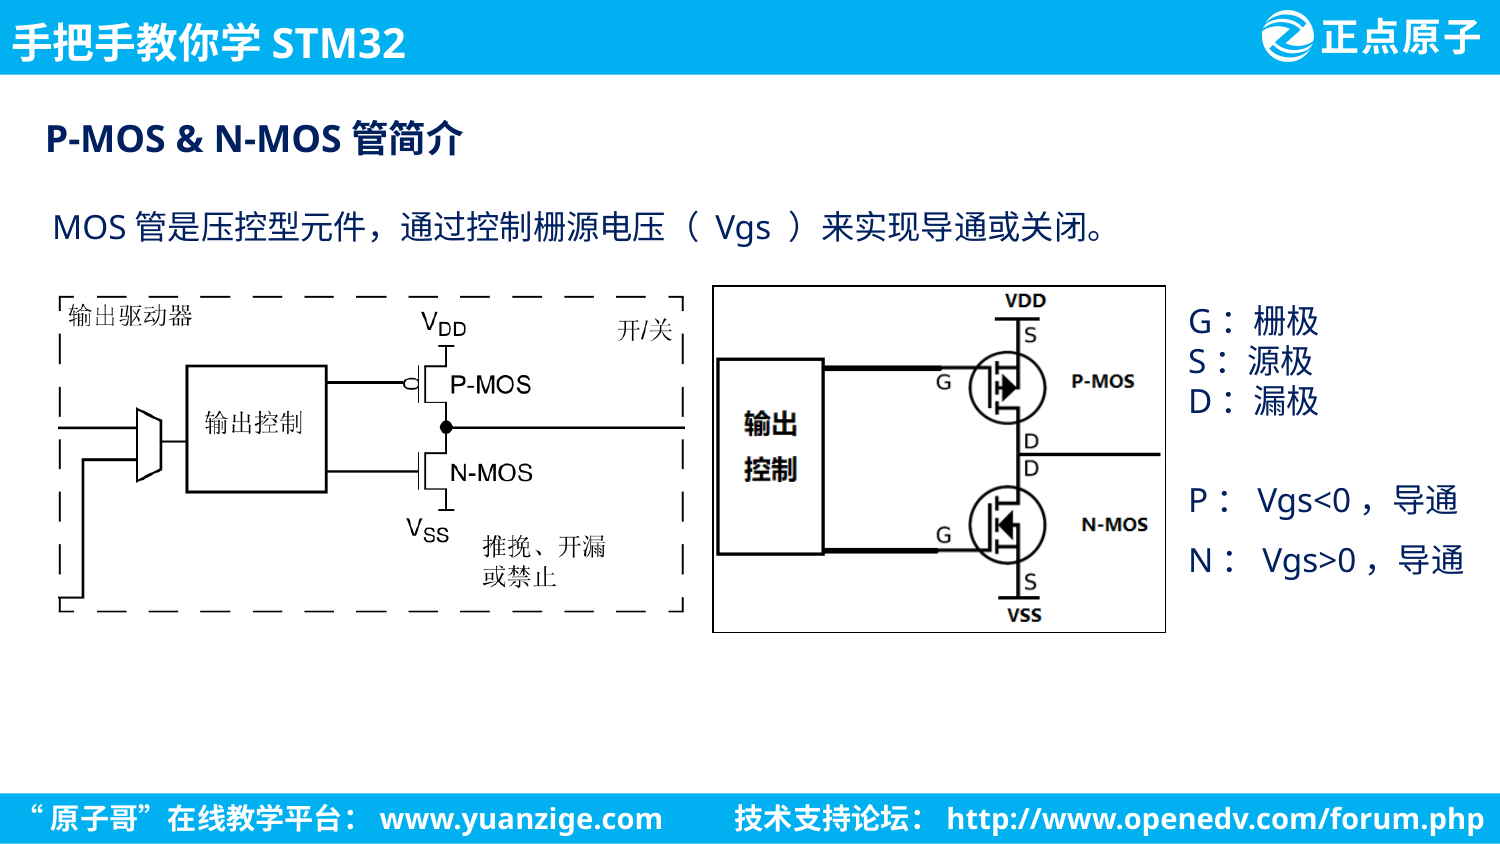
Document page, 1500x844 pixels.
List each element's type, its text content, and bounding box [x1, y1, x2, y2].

picture [713, 286, 1165, 632]
text_box P-MOS & N-MOS管简介 [37, 88, 571, 164]
picture [1412, 44, 1418, 52]
picture [1267, 11, 1313, 45]
picture [1391, 45, 1397, 53]
text_box G：栅极 S：源极 D：漏极 P：Vgs<0，导通 N：Vgs>0，导通 [1173, 292, 1480, 622]
picture [1322, 21, 1357, 52]
text_box [0, 0, 1500, 76]
picture [1445, 21, 1479, 54]
picture [1404, 20, 1438, 54]
text_box MOS管是压控型元件，通过控制栅源电压（ Vgs ）来实现导通或关闭。 [37, 198, 1163, 254]
picture [1263, 27, 1307, 61]
text_box 技术支持论坛：http://www.openedv.com/forum.php [544, 793, 1500, 843]
picture [1431, 44, 1438, 52]
picture [1367, 18, 1396, 42]
text_box “原子哥”在线教学平台：www.yuanzige.com [0, 793, 544, 843]
picture [1364, 45, 1370, 53]
text_box 手把手教你学STM32 [0, 0, 967, 75]
picture [58, 294, 685, 613]
